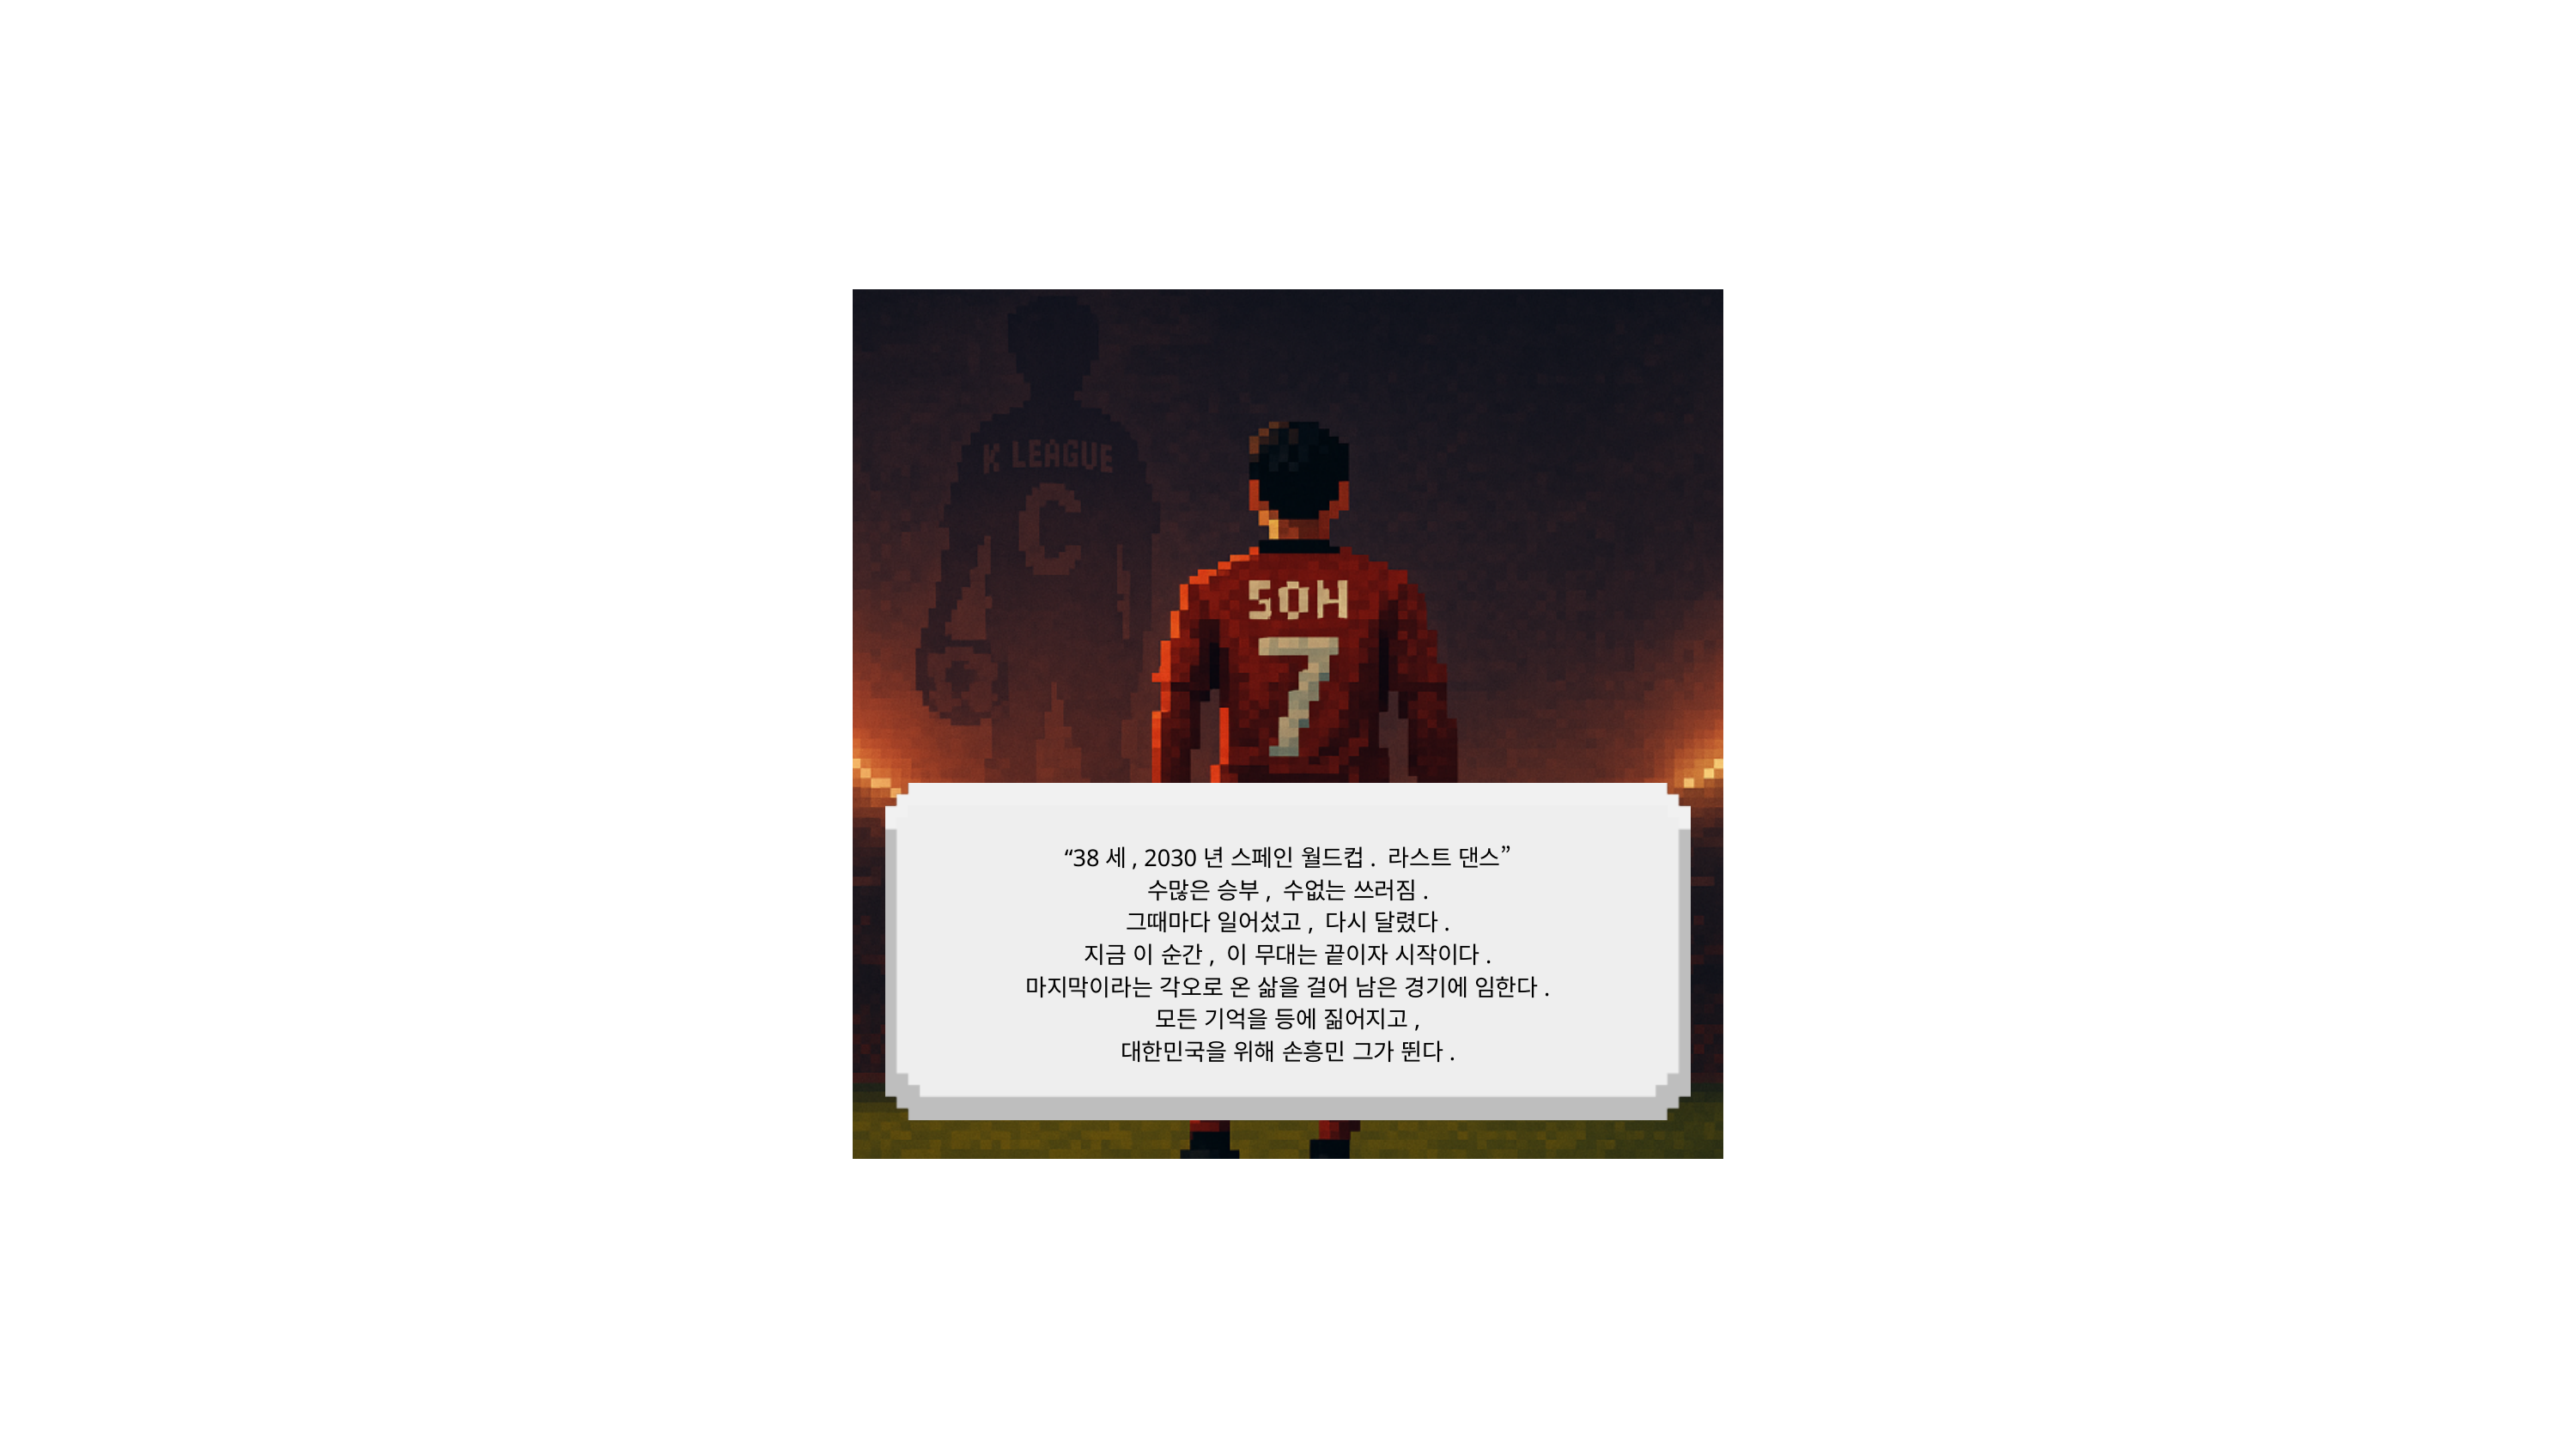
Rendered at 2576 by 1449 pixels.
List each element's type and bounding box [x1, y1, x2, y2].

picture [853, 289, 1723, 1160]
